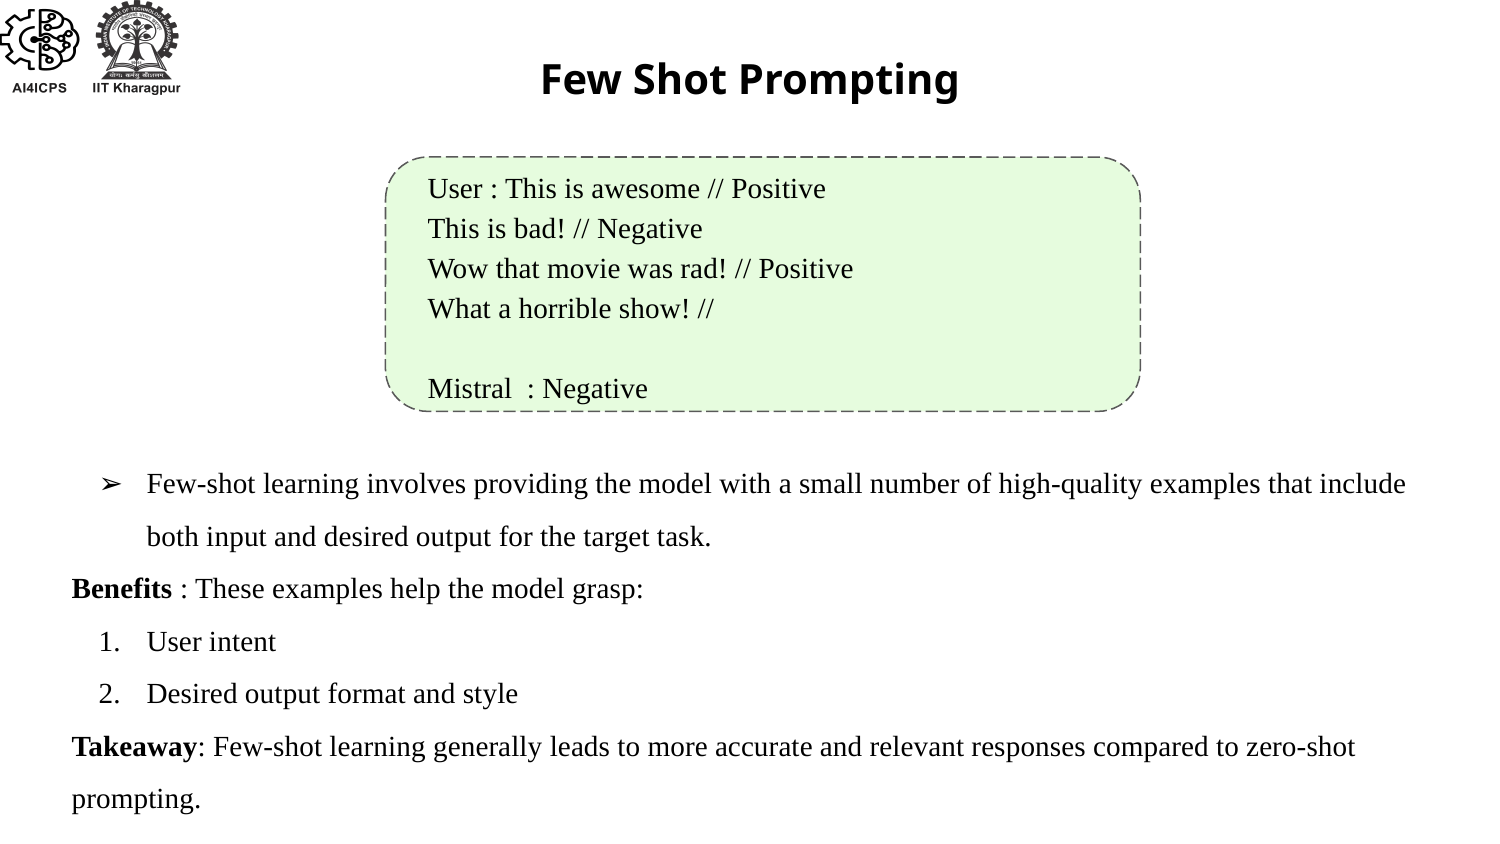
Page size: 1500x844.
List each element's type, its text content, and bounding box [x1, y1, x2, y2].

text_box User : This is awesome // Positive This is bad! // Negative Wow that movie was rad! // Positive What a horrible show! // Mistral : Negative [385, 156, 1141, 412]
text_box Few Shot Prompting [445, 37, 1055, 118]
picture [0, 0, 181, 95]
text_box Few-shot learning involves providing the model with a small number of high-quality examples that include both input and desired output for the target task. Benefits : These examples help the model grasp: User intent Desired output format and style Takeaway: Few-shot learning generally leads to more accurate and relevant responses compared to zero-shot prompting. [56, 432, 1457, 830]
